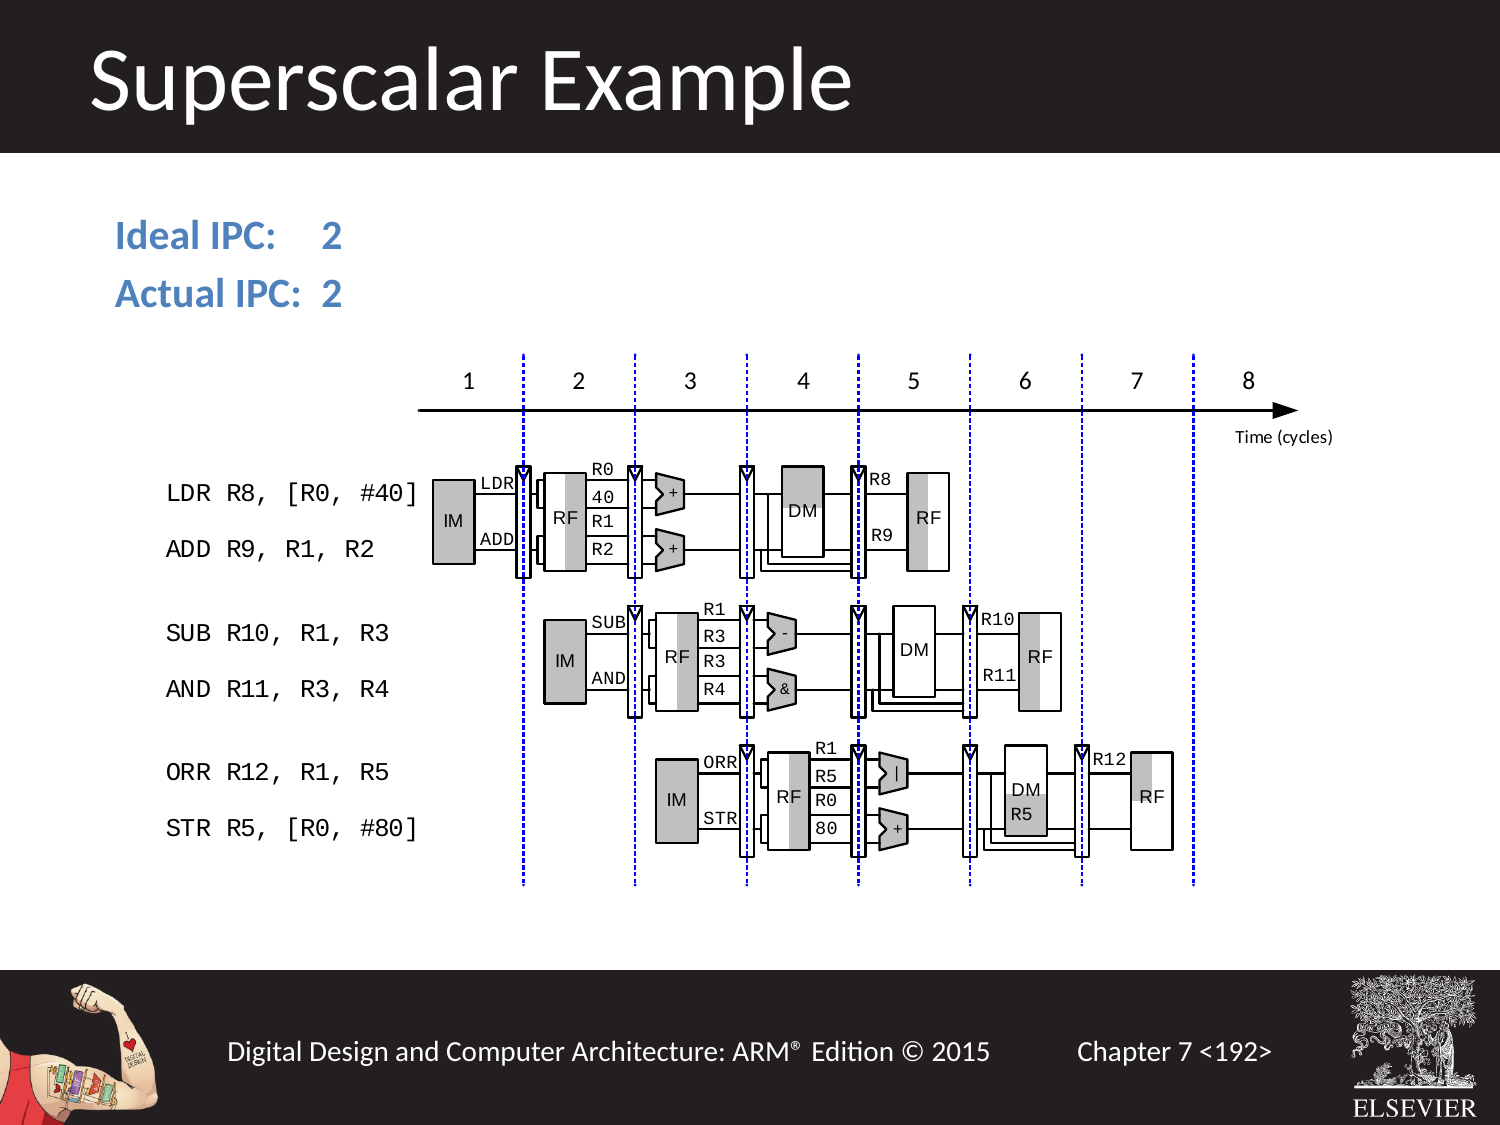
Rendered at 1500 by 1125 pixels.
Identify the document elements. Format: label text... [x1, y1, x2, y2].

picture [0, 979, 163, 1125]
picture [1350, 974, 1477, 1117]
text_box [87, 174, 1413, 1025]
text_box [149, 349, 1344, 888]
text_box Superscalar Example [75, 11, 1375, 136]
